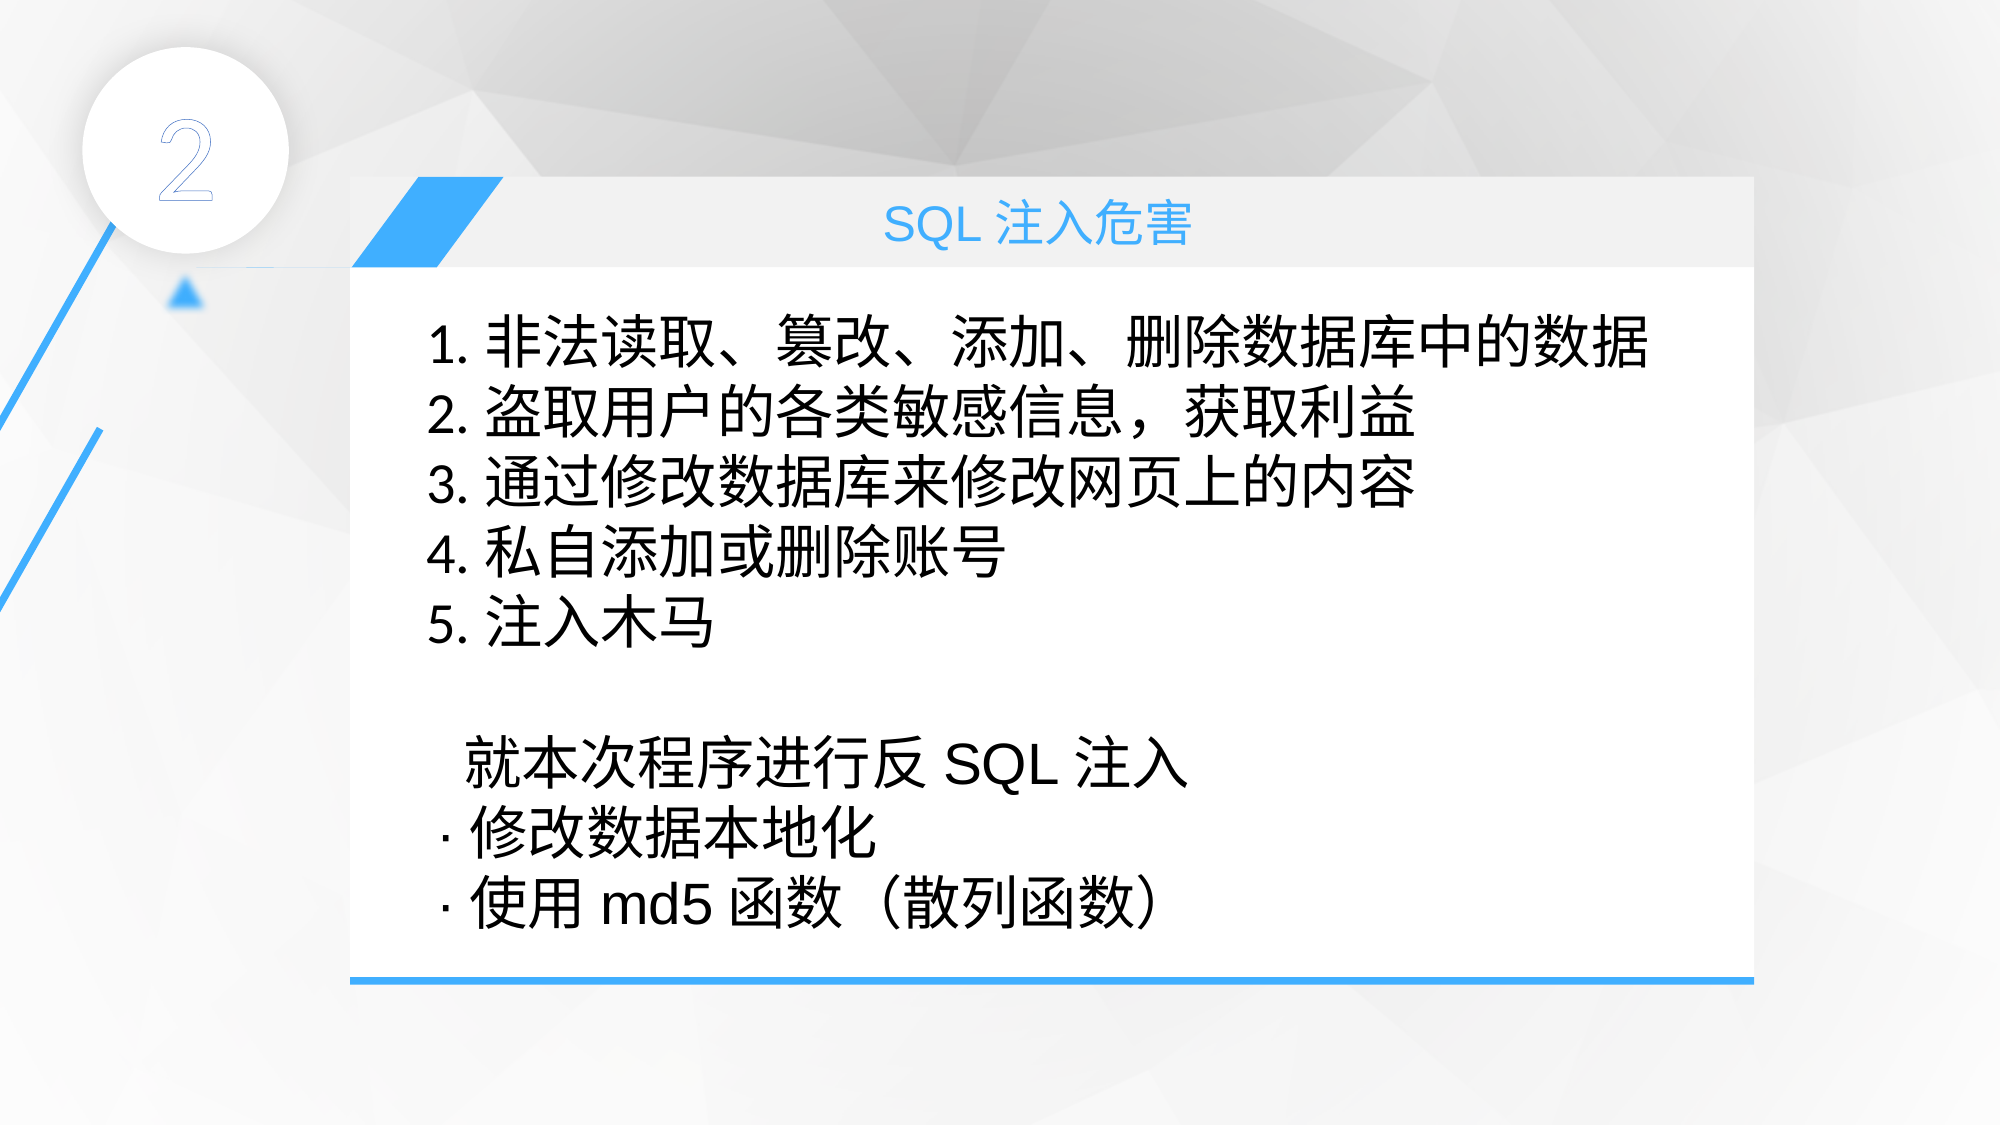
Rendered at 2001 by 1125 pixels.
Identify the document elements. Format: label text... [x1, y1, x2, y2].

text_box [0, 232, 111, 434]
text_box [0, 425, 105, 615]
text_box SQL注入危害 [867, 184, 1706, 260]
picture [0, 0, 2000, 1125]
text_box 1.非法读取、篡改、添加、删除数据库中的数据 2.盗取用户的各类敏感信息，获取利益 3.通过修改数据库来修改网页上的内容 4.私自添加或删除账号 5.注入木马 [411, 297, 1693, 708]
text_box 就本次程序进行反SQL注入 ·修改数据本地化 ·使用md5函数（散列函数） [421, 718, 1232, 944]
text_box [196, 175, 506, 269]
text_box [439, 176, 1755, 268]
text_box [349, 176, 417, 266]
text_box 非法读取、篡改、添加、删除数据库中的数据； 盗取用户的各类敏感信息，获取利益； 通过修改数据库来修改网页上的内容； 私自添加或删除账号； 注入木马 [349, 268, 1755, 976]
text_box [176, 287, 195, 303]
text_box [349, 976, 1755, 986]
text_box 2 [81, 46, 290, 255]
